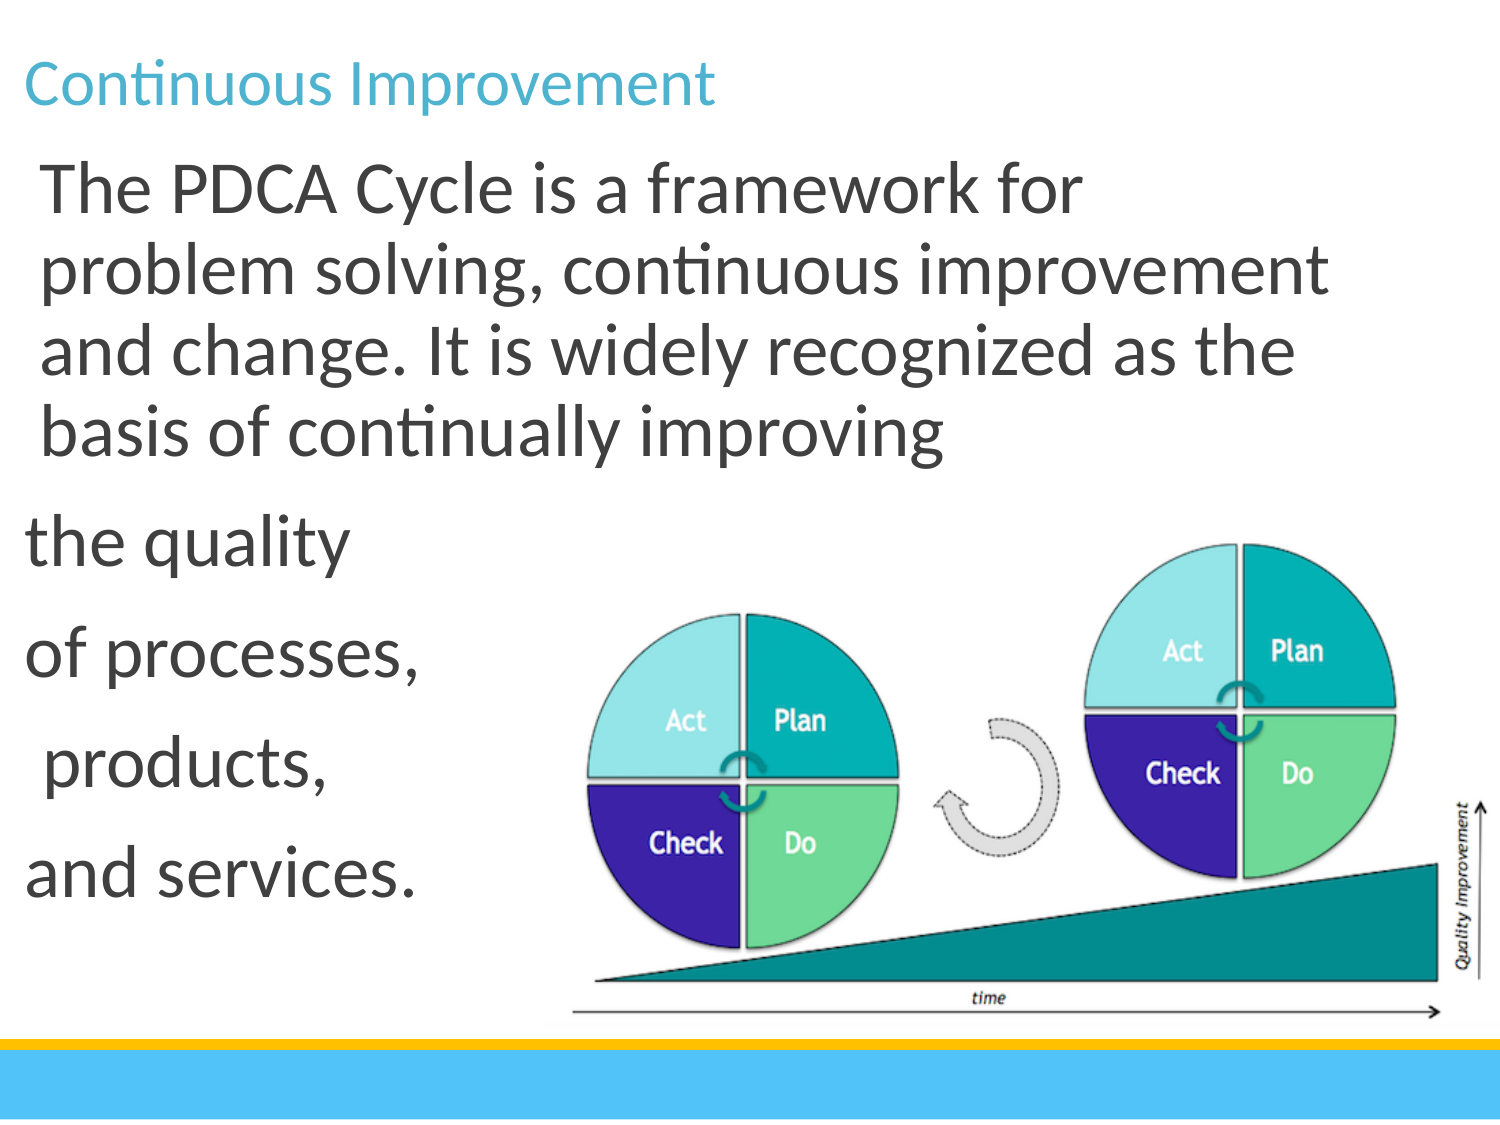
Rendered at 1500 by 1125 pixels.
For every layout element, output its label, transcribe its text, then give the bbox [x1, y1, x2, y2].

picture [544, 513, 1500, 1030]
list Continuous Improvement The PDCA Cycle is a framework for problem solving, continuous improvement and change. It is widely recognized as the basis of continually improving the quality of processes, products, and services. [24, 40, 1350, 1030]
